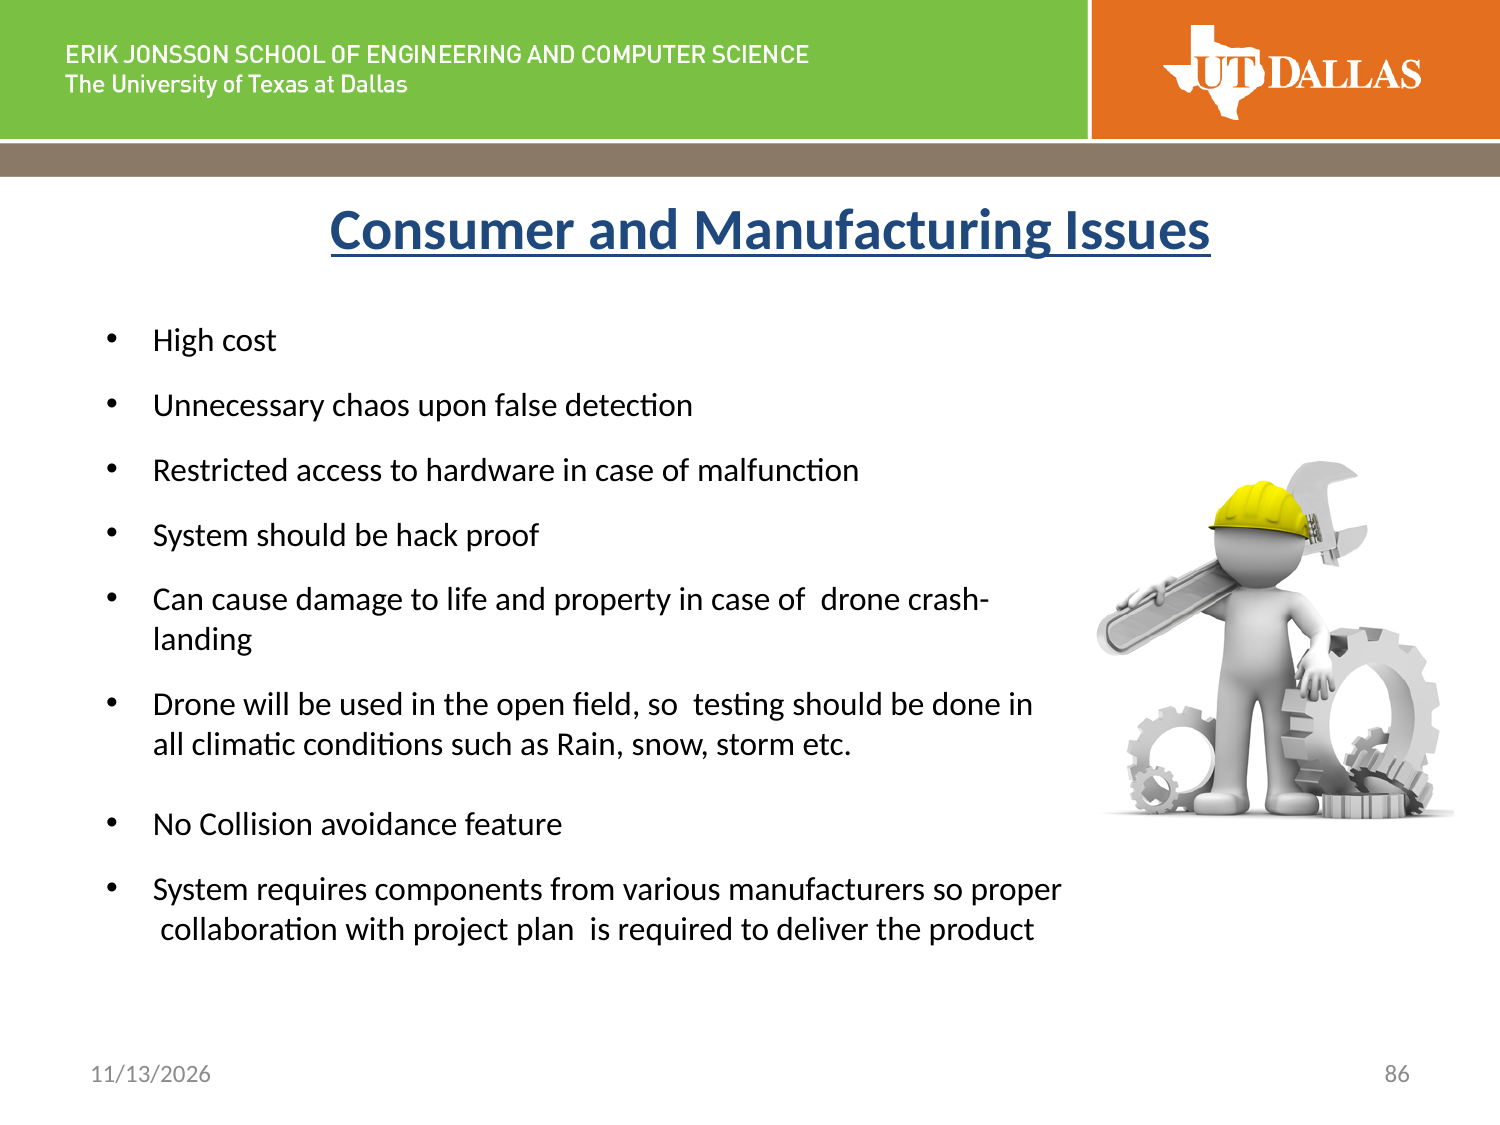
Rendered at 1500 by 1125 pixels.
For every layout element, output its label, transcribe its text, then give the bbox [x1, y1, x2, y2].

slide_number 86 [1074, 1042, 1425, 1103]
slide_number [75, 1042, 425, 1103]
text_box High cost Unnecessary chaos upon false detection Restricted access to hardware in case of malfunction System should be hack proof Can cause damage to life and property in case of drone crash-landing Drone will be used in the open field, so testing should be done in all climatic conditions such as Rain, snow, storm etc. No Collision avoidance feature System requires components from various manufacturers so proper collaboration with project plan is required to deliver the product [91, 310, 1080, 955]
text_box Consumer and Manufacturing Issues [315, 184, 1270, 269]
picture [0, 0, 1500, 1125]
